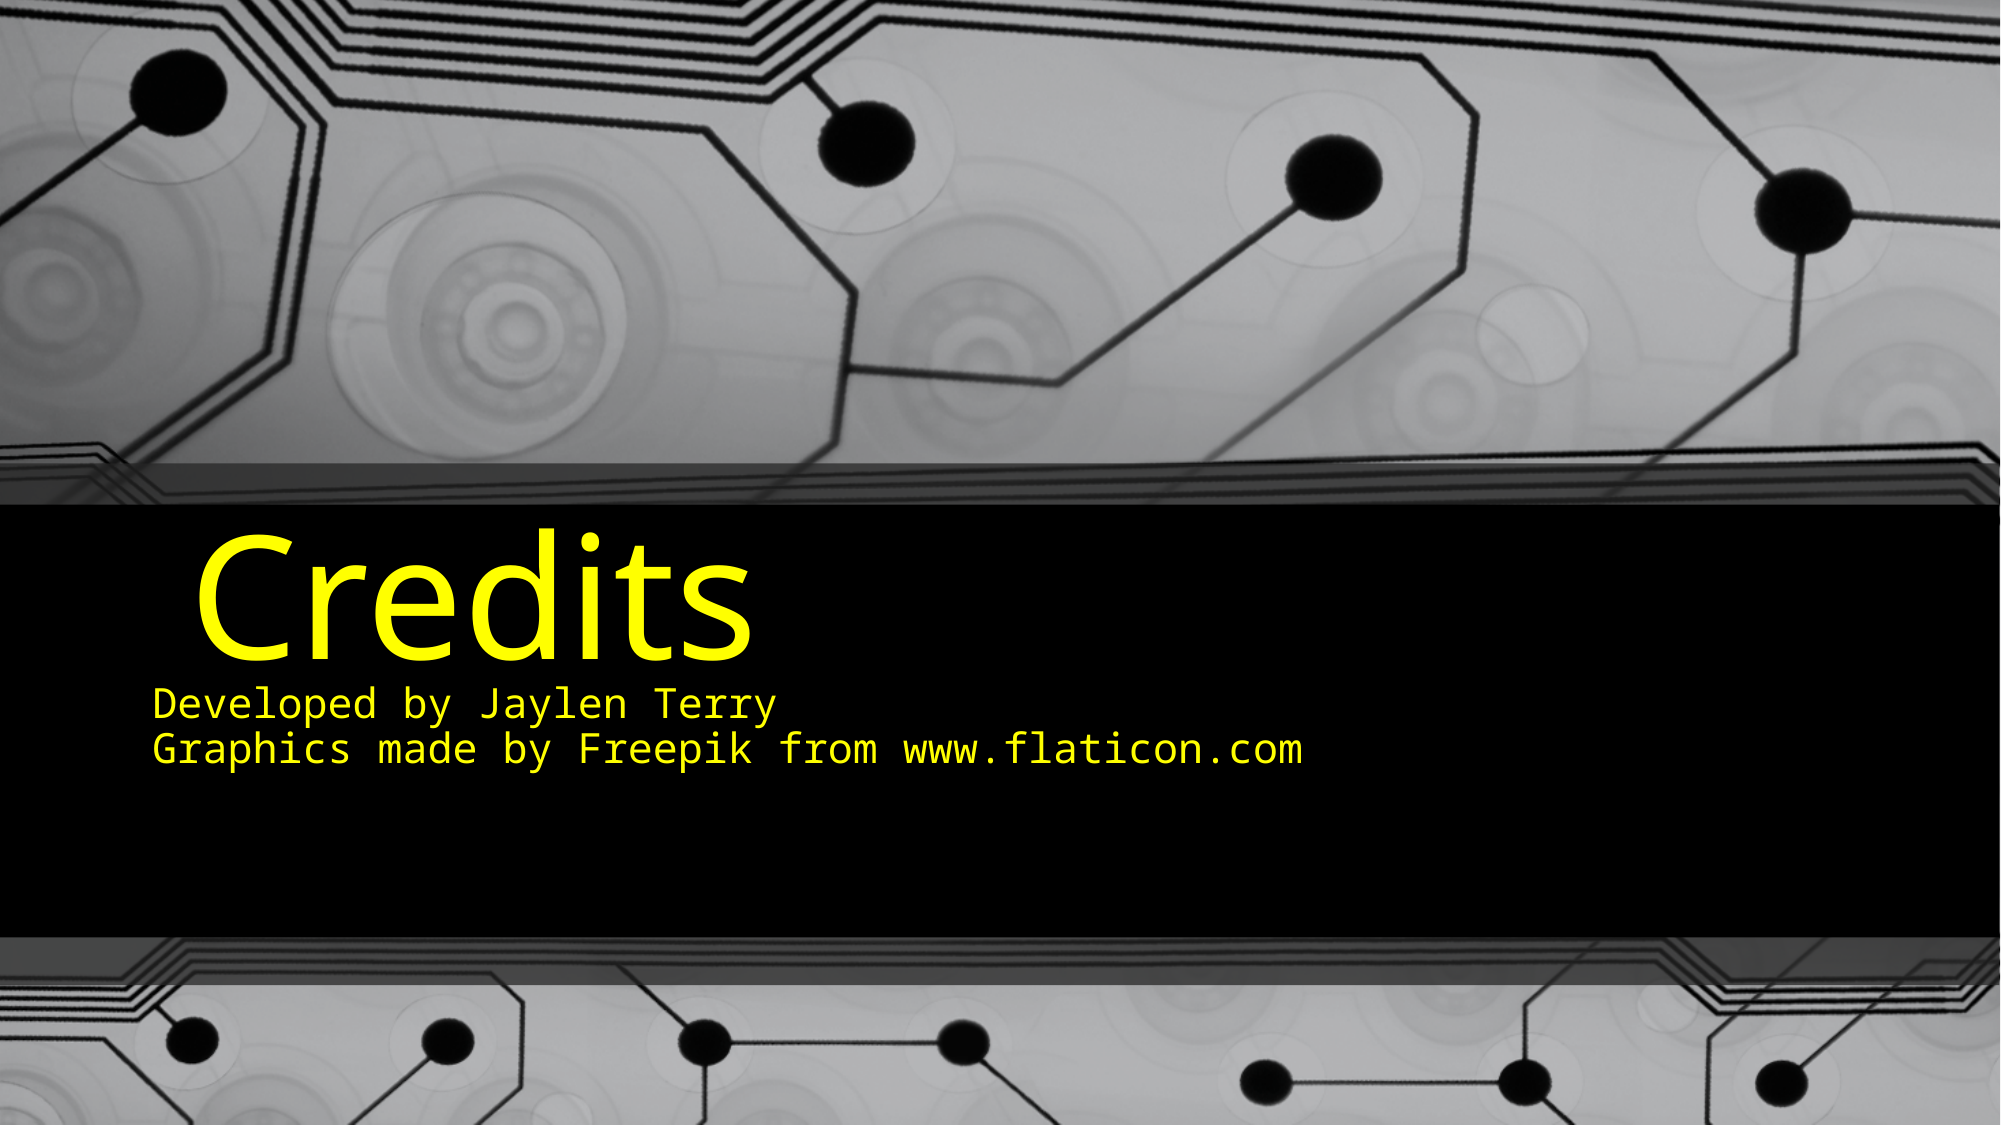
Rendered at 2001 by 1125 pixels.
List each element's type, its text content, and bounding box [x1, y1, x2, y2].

title Credits [174, 519, 1825, 700]
subtitle Developed by Jaylen Terry Graphics made by Freepik from www.flaticon.com [137, 675, 1788, 788]
picture [0, 0, 2001, 1125]
